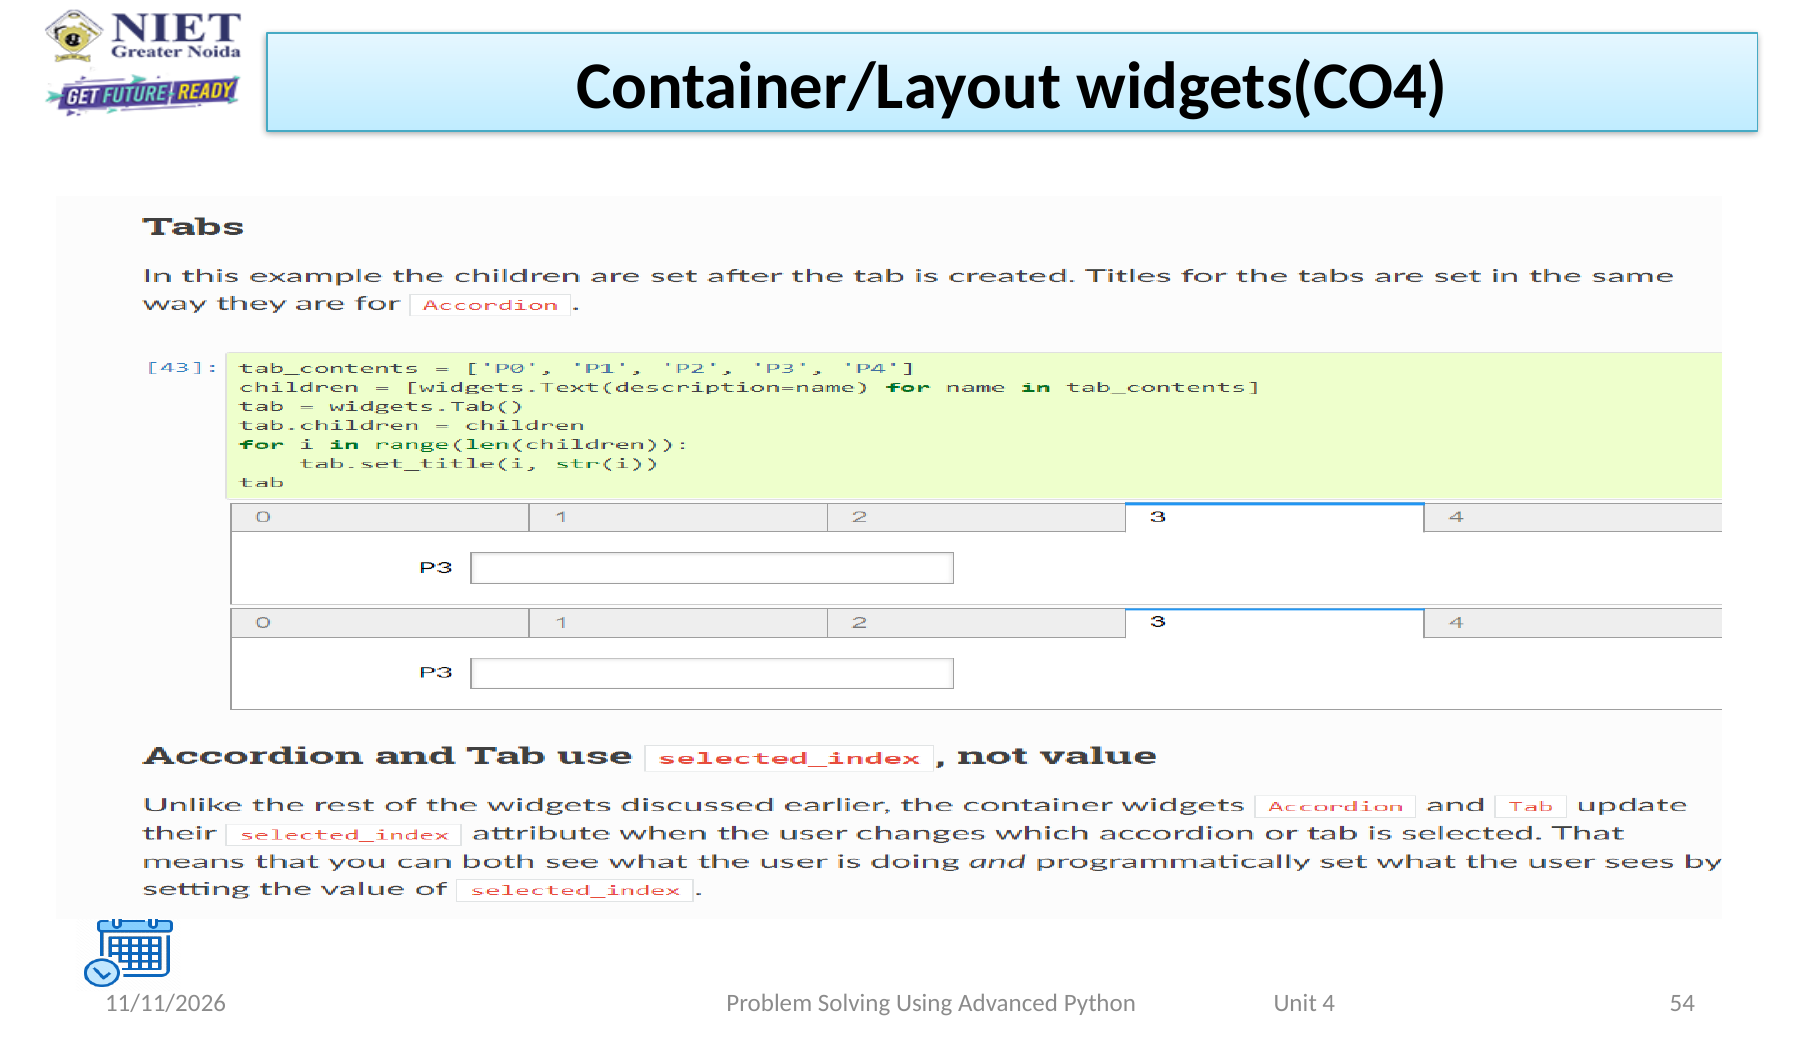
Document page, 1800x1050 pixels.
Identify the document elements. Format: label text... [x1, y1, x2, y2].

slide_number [90, 973, 510, 1030]
footer Problem Solving Using Advanced Python Unit 4 [615, 973, 1290, 1030]
title Container/Layout widgets(CO4) [287, 32, 1758, 132]
picture [74, 919, 181, 992]
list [55, 196, 1723, 919]
slide_number 54 [1290, 973, 1710, 1030]
picture [0, 0, 286, 126]
